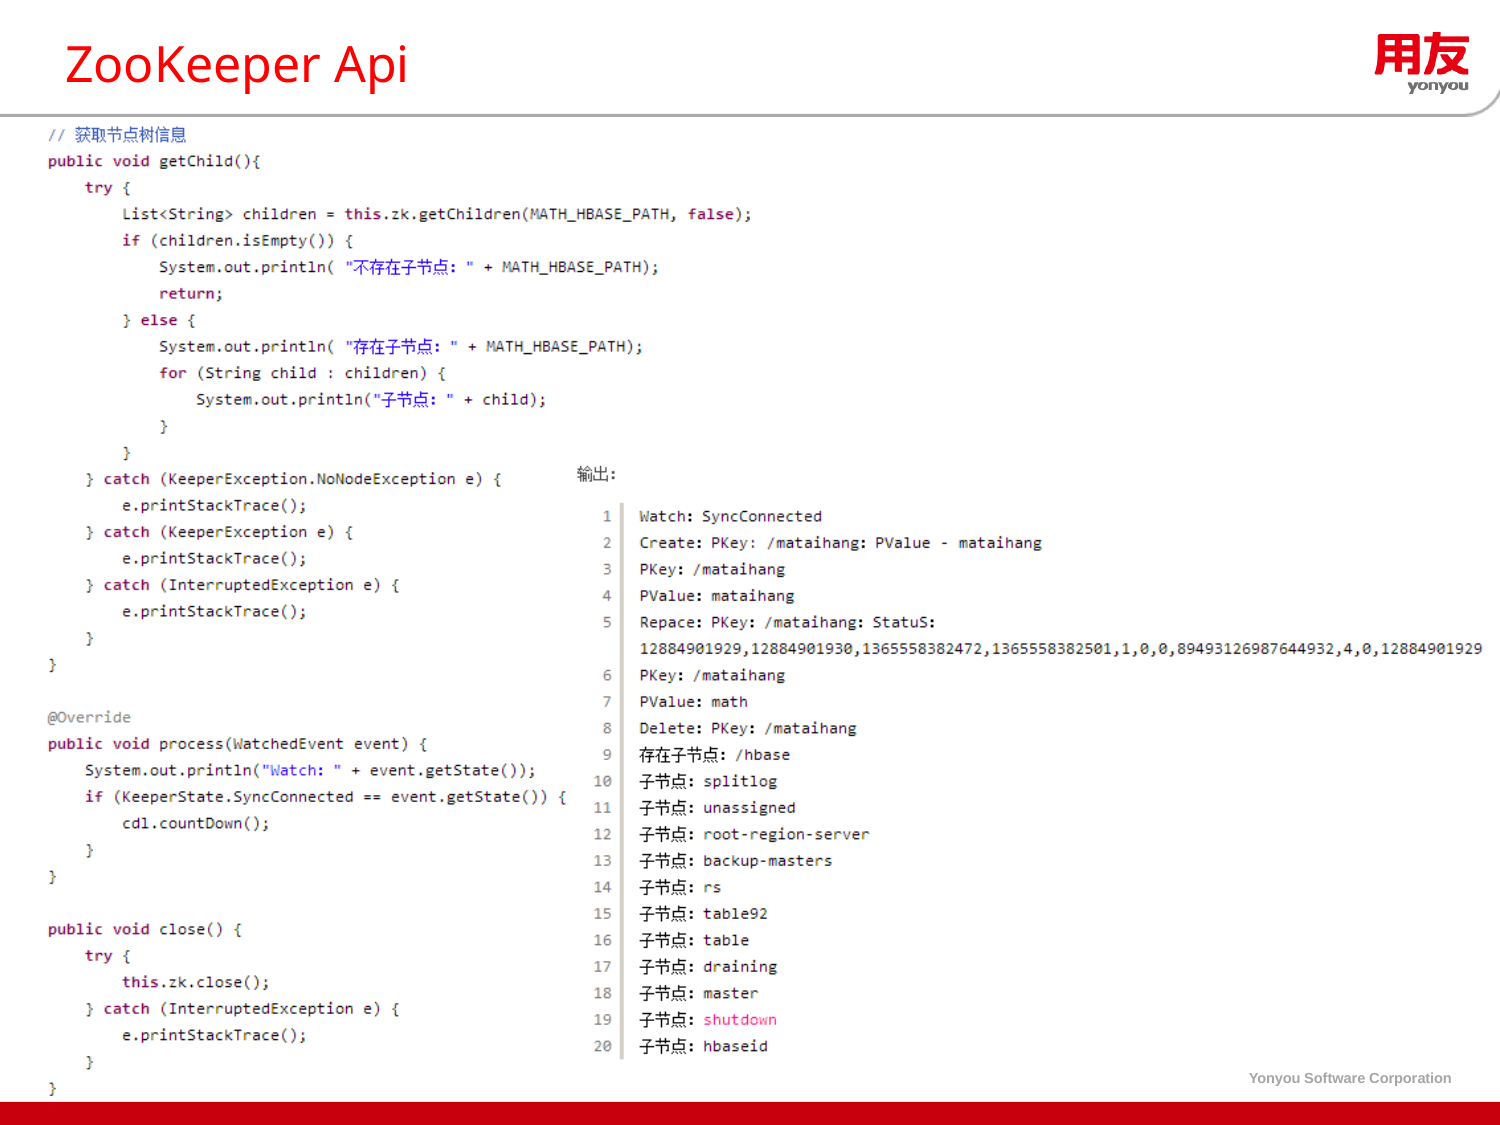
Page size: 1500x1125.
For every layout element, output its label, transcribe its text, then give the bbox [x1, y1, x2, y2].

picture [44, 124, 1500, 1101]
picture [0, 32, 1500, 117]
title ZooKeeper Api [50, 25, 1263, 95]
